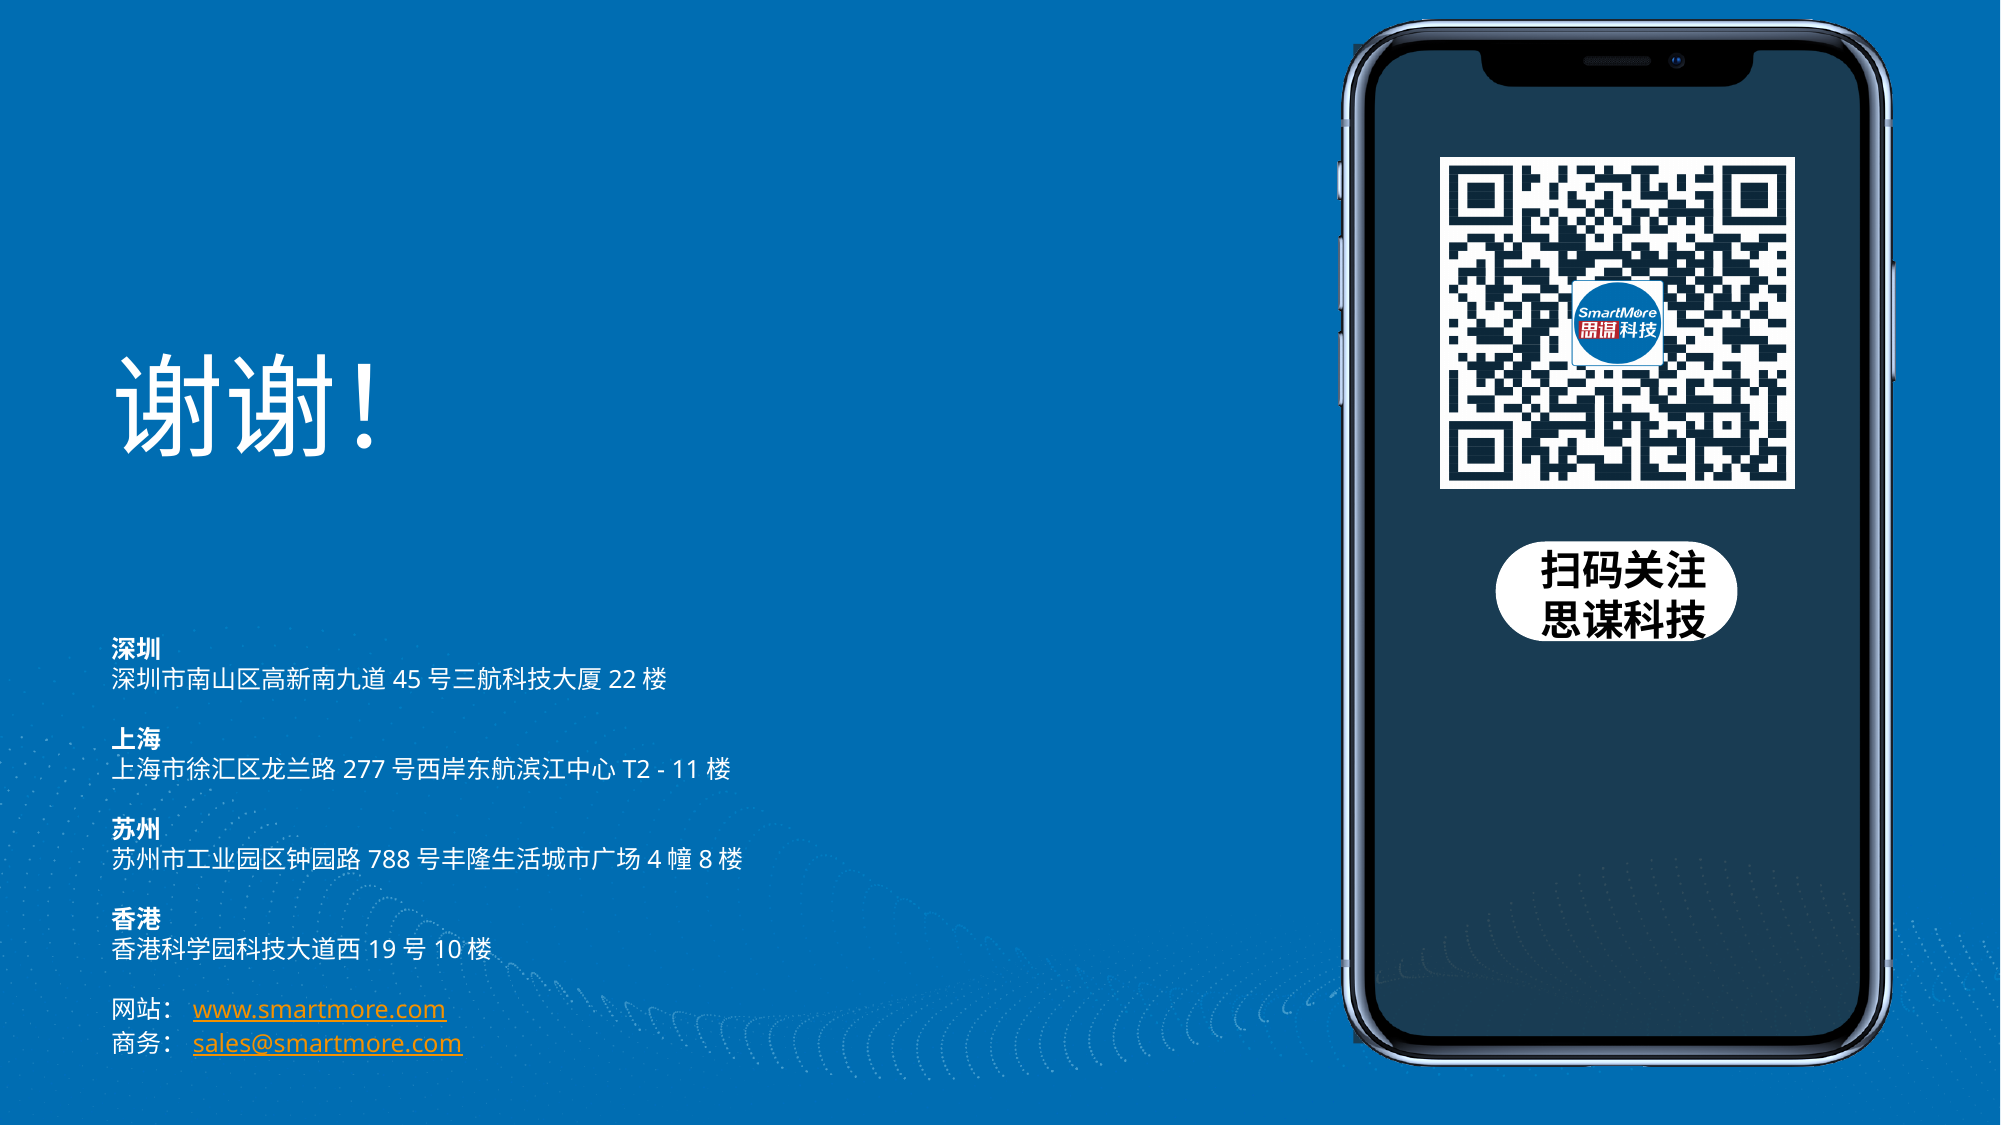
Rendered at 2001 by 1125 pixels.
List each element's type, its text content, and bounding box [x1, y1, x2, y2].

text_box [1336, 18, 1897, 1069]
text_box 深圳 深圳市南山区高新南九道45号三航科技大厦22楼 上海 上海市徐汇区龙兰路277号西岸东航滨江中心T2 - 11楼 苏州 苏州市工业园区钟园路788号丰隆生活城市广场4幢8楼 香港 香港科学园科技大道西19号10楼 网站：www.smartmore.com 商务：sales@smartmore.com [77, 626, 1336, 1069]
text_box 谢谢！ [77, 328, 962, 478]
picture [0, 0, 2001, 1125]
